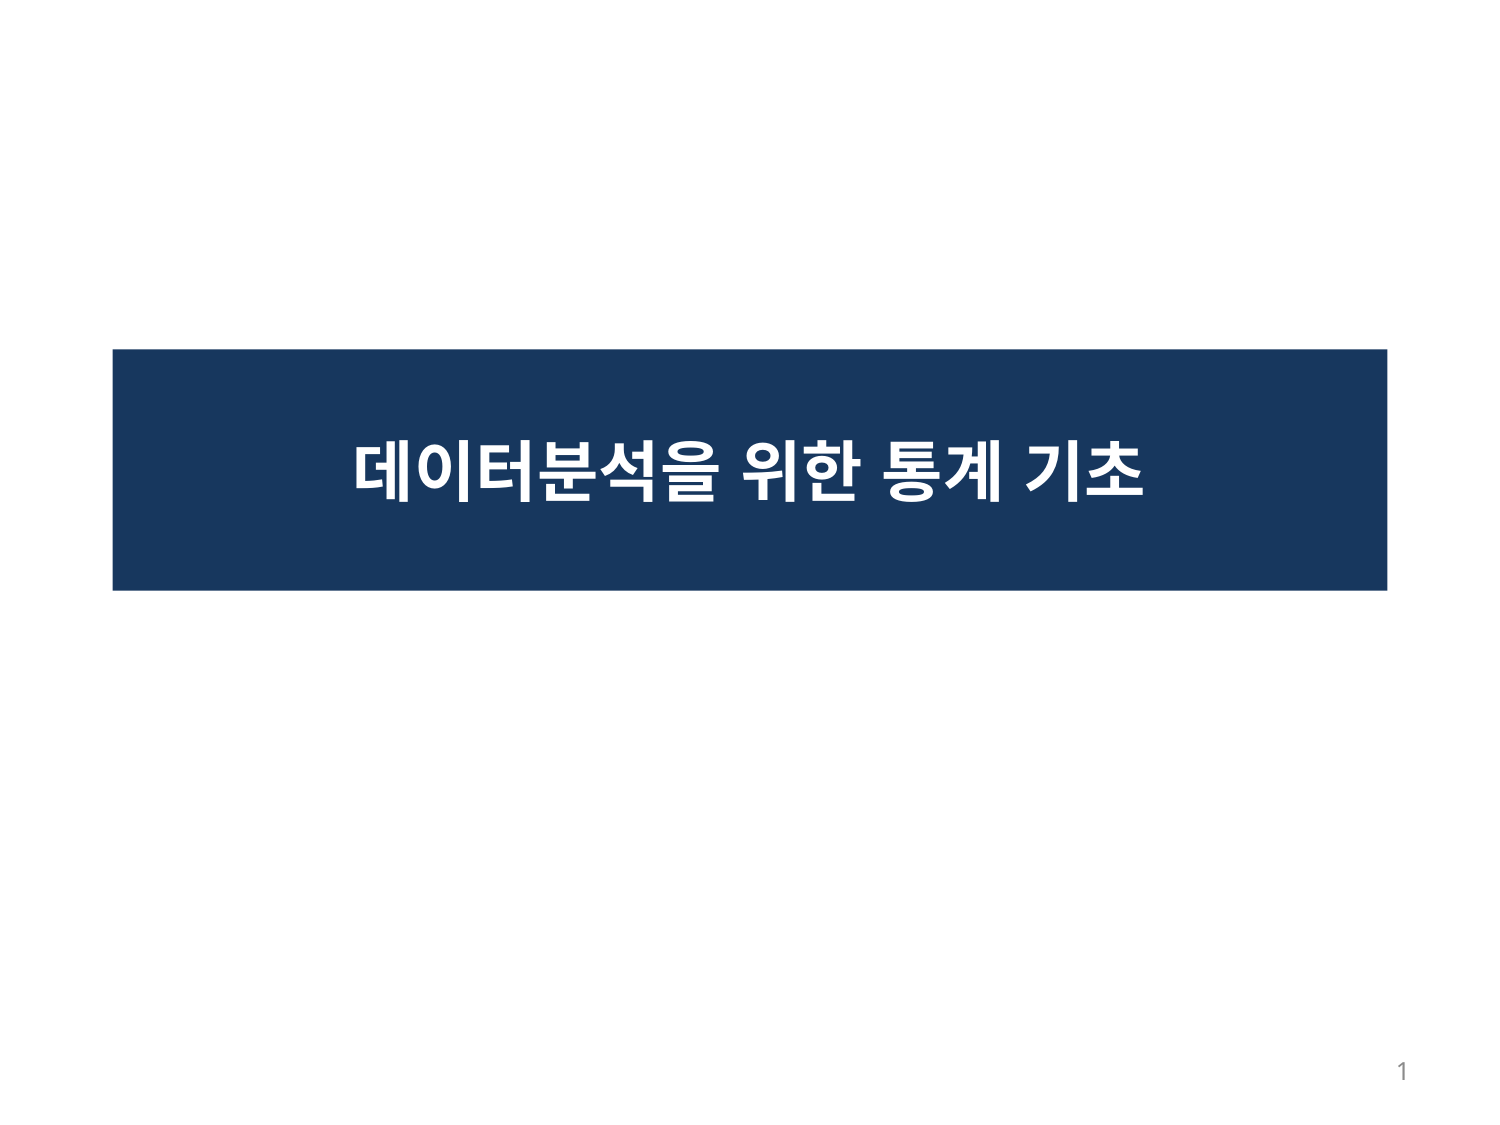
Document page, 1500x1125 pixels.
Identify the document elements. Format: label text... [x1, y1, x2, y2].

slide_number 1 [1074, 1042, 1425, 1103]
title 데이터분석을 위한 통계 기초 [112, 349, 1388, 591]
